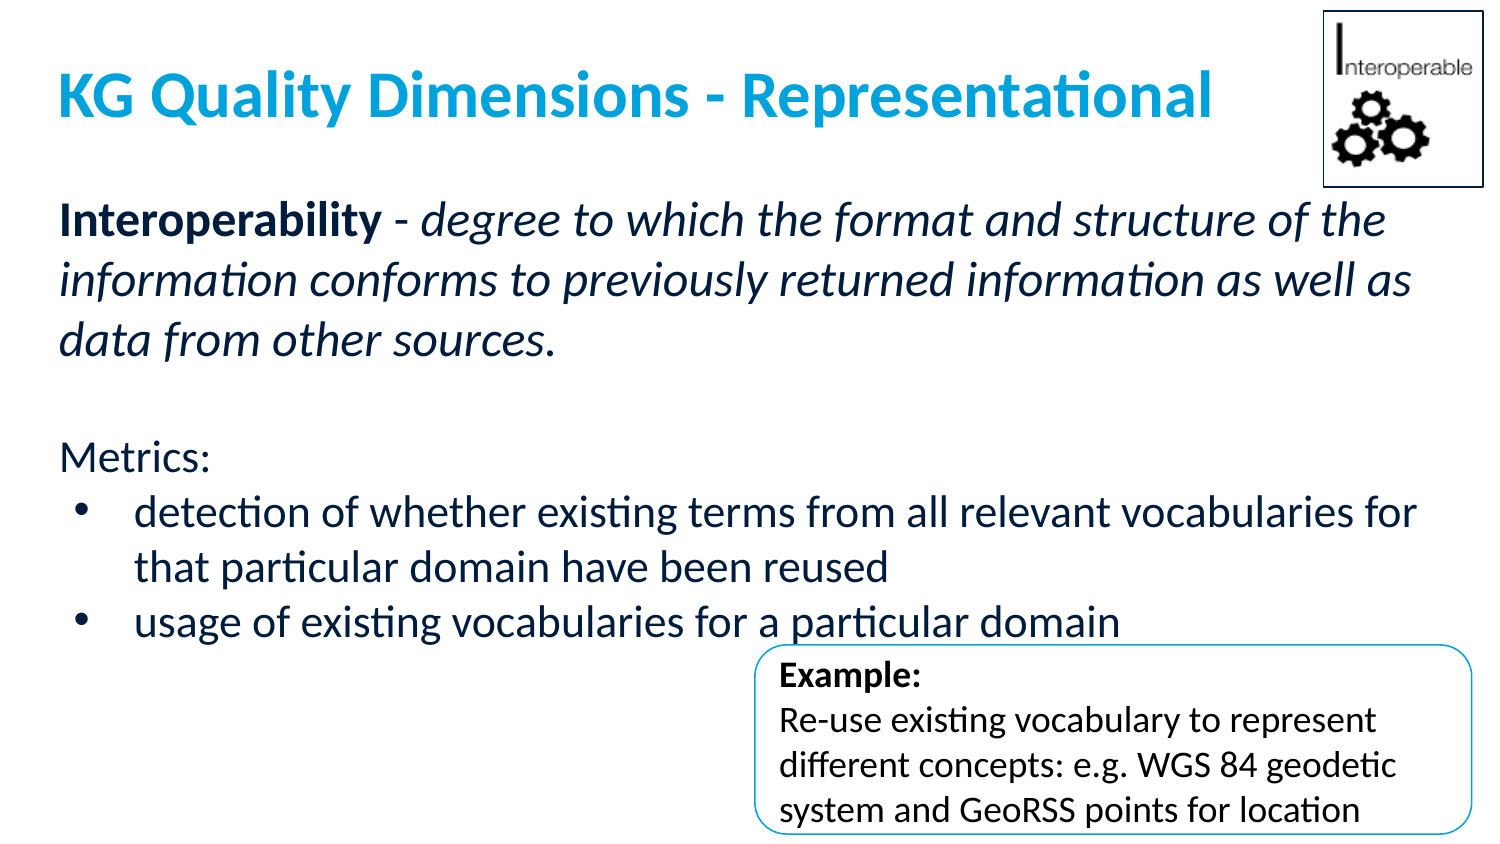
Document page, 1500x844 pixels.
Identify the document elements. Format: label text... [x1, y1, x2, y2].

list Interoperability - degree to which the format and structure of the information conforms to previously returned information as well as data from other sources. Metrics: detection of whether existing terms from all relevant vocabularies for that particular domain have been reused usage of existing vocabularies for a particular domain [59, 186, 1425, 734]
text_box Example: Re-use existing vocabulary to represent different concepts: e.g. WGS 84 geodetic system and GeoRSS points for location [754, 644, 1472, 835]
picture [1324, 11, 1483, 187]
title KG Quality Dimensions - Representational [59, 50, 1319, 144]
